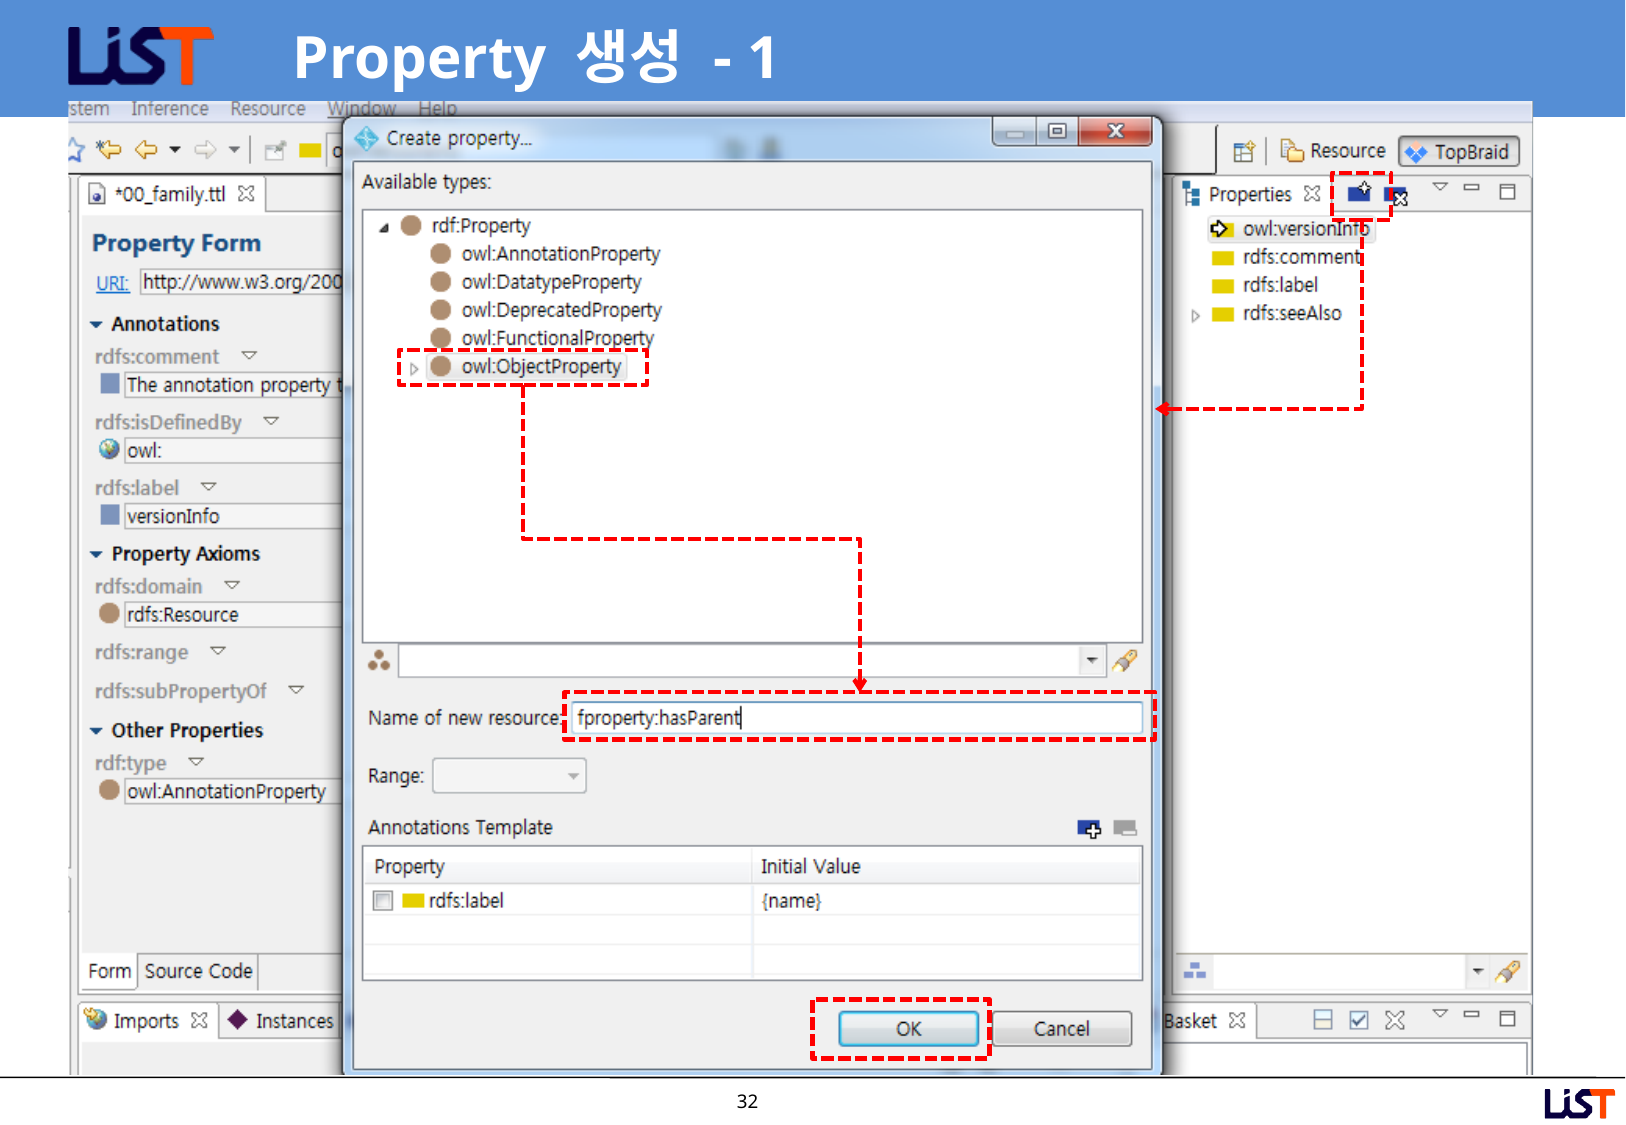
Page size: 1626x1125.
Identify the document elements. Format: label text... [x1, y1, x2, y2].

picture [1544, 1089, 1616, 1119]
picture [68, 101, 1534, 1076]
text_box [537, 370, 846, 708]
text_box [1163, 210, 1354, 418]
picture [68, 27, 214, 87]
title Property 생성 - 1 [277, 0, 1604, 116]
